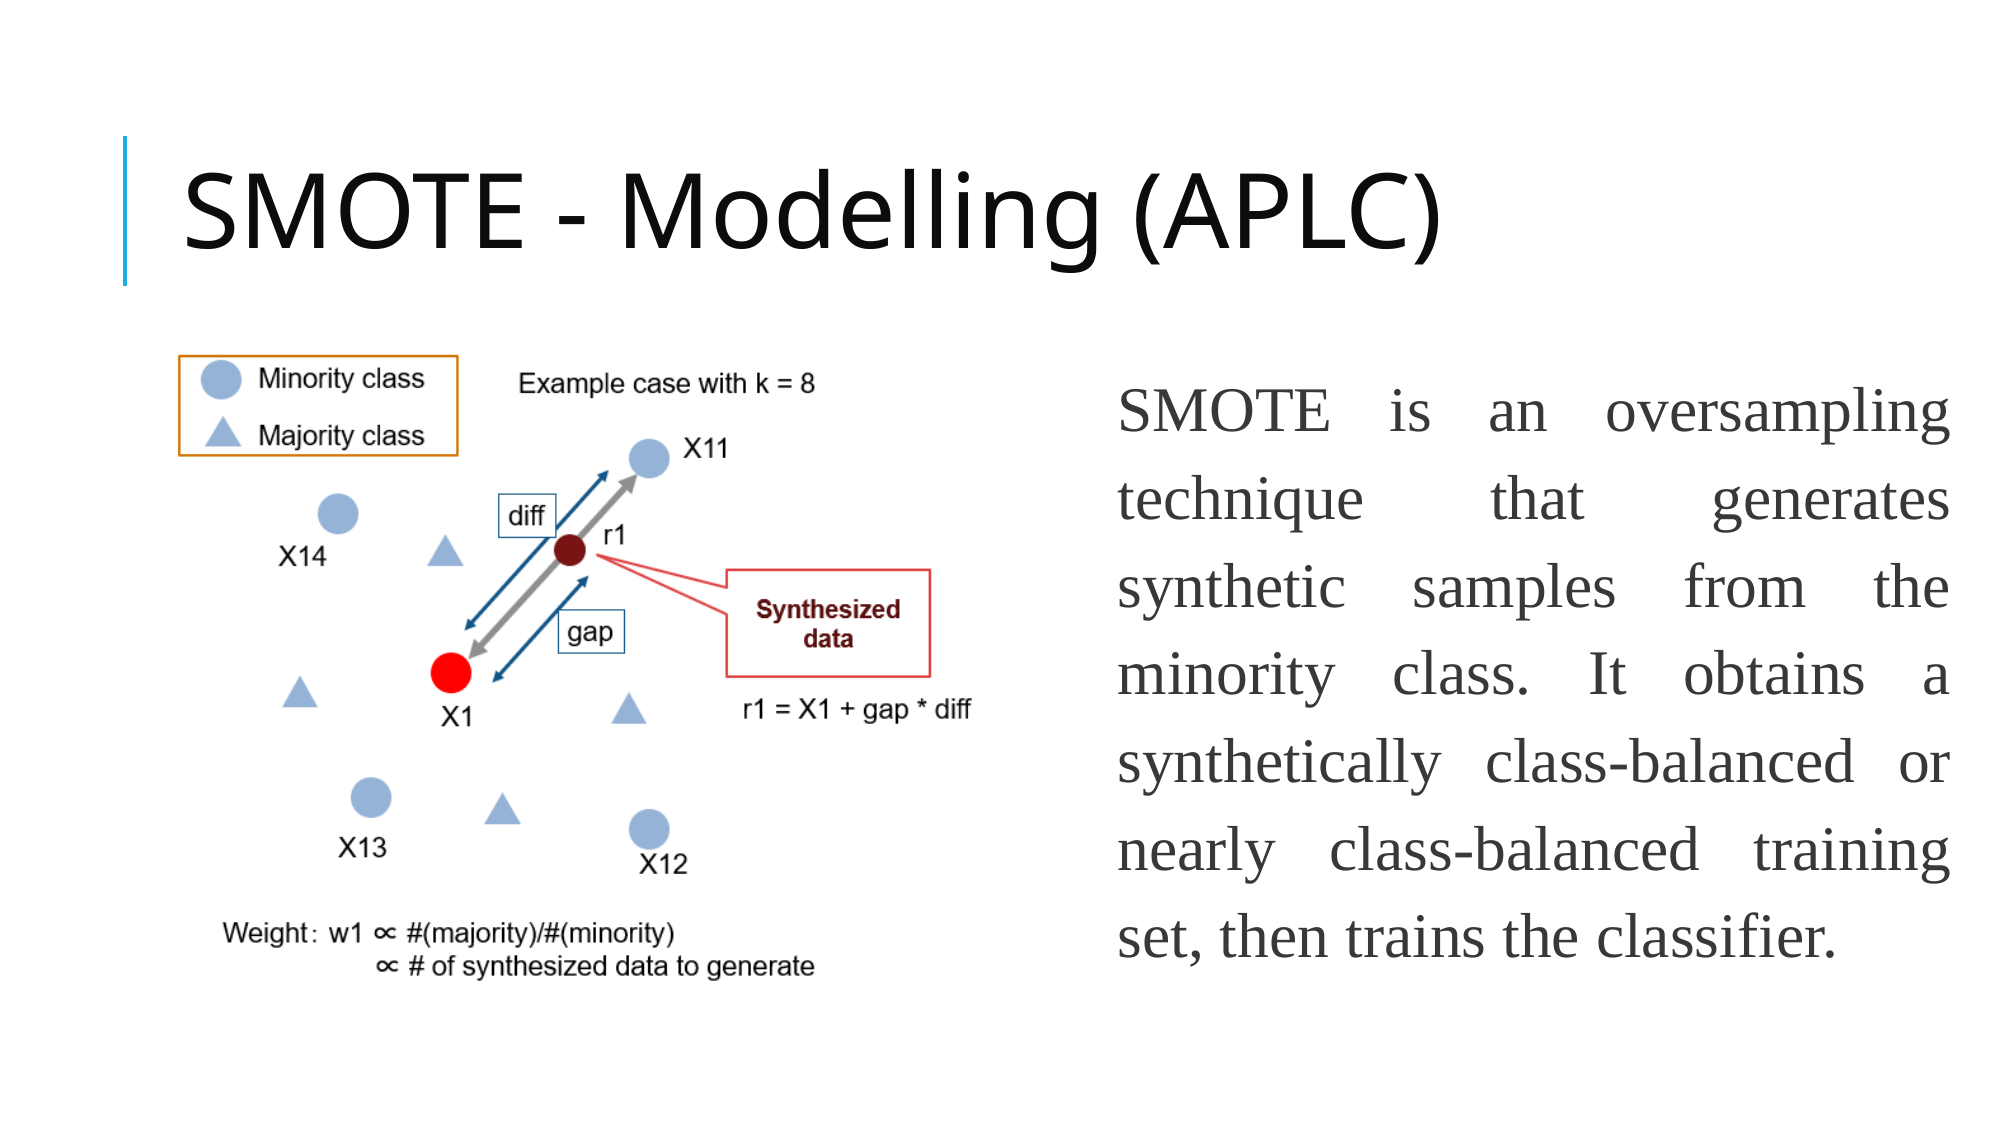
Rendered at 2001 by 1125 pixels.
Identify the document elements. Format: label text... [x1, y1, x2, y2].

text_box SMOTE is an oversampling technique that generates synthetic samples from the minority class. It obtains a synthetically class-balanced or nearly class-balanced training set, then trains the classifier. [1102, 341, 1968, 1056]
title SMOTE - Modelling (APLC) [168, 96, 1763, 342]
picture [167, 341, 991, 991]
